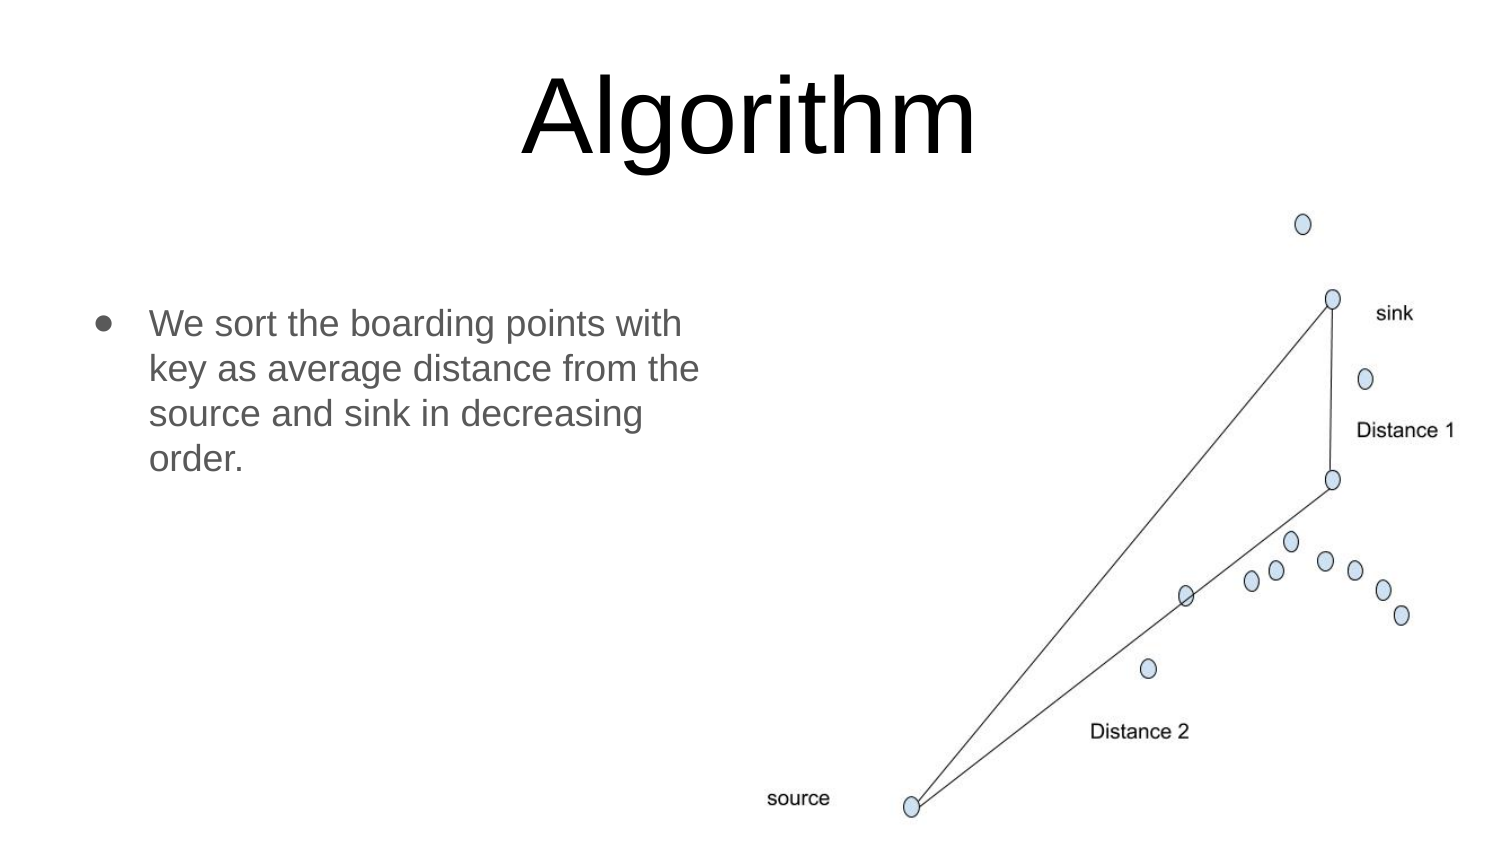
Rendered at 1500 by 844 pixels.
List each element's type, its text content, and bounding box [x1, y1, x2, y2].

subtitle We sort the boarding points with key as average distance from the source and sink in decreasing order. [58, 284, 744, 560]
title Algorithm [51, 73, 1449, 191]
picture [749, 190, 1487, 844]
